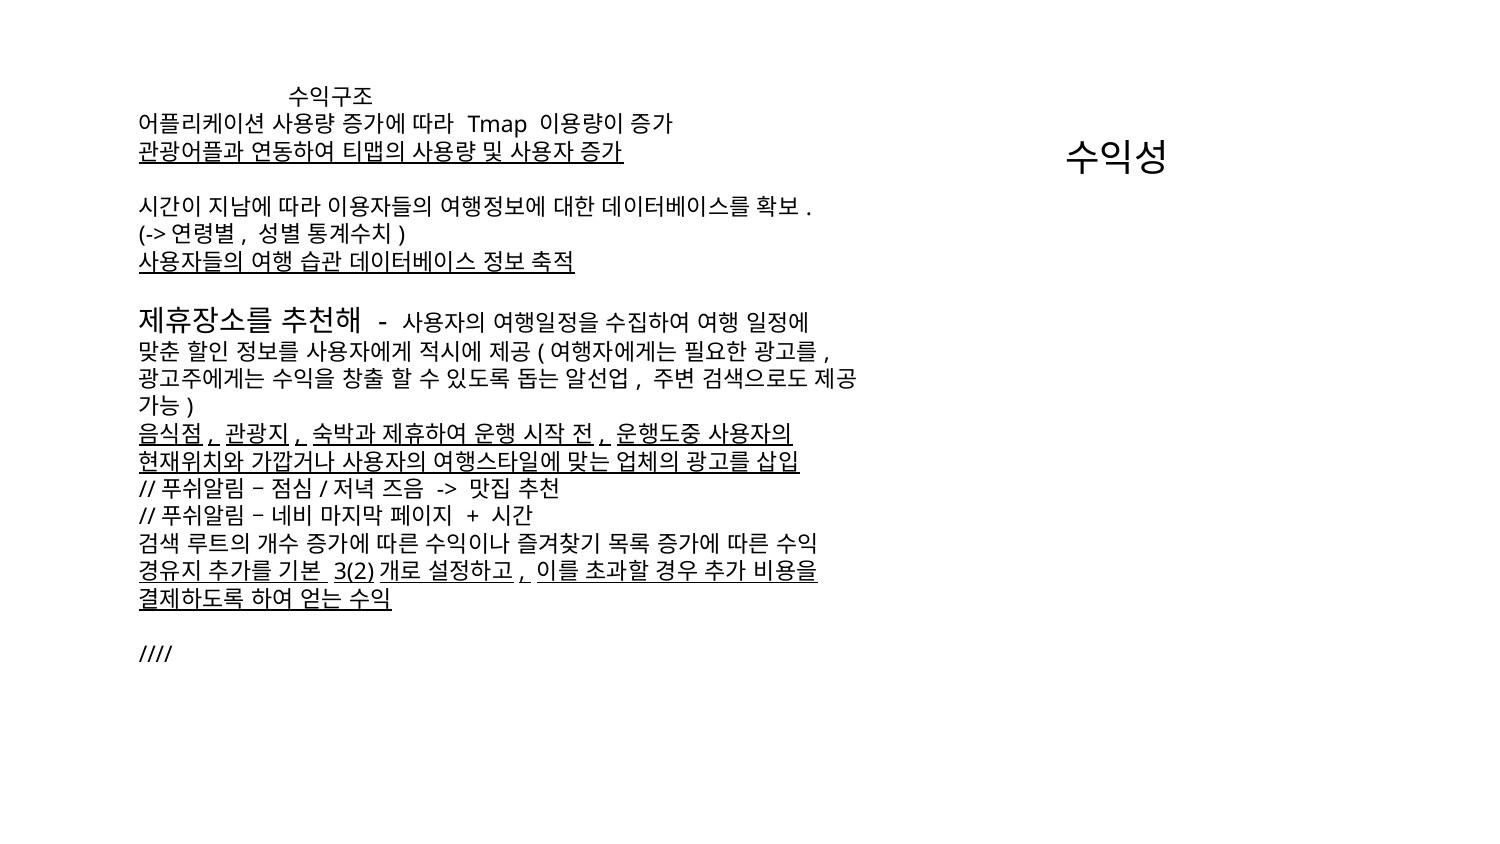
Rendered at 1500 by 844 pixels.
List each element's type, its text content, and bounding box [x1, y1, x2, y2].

text_box 수익성 [1050, 126, 1184, 187]
text_box 수익구조 어플리케이션 사용량 증가에 따라 Tmap 이용량이 증가 관광어플과 연동하여 티맵의 사용량 및 사용자 증가 시간이 지남에 따라 이용자들의 여행정보에 대한 데이터베이스를 확보. (->연령별, 성별 통계수치) 사용자들의 여행 습관 데이터베이스 정보 축적 제휴장소를 추천해 - 사용자의 여행일정을 수집하여 여행 일정에 맞춘 할인 정보를 사용자에게 적시에 제공(여행자에게는 필요한 광고를, 광고주에게는 수익을 창출 할 수 있도록 돕는 알선업, 주변 검색으로도 제공 가능) 음식점, 관광지, 숙박과 제휴하여 운행 시작 전, 운행도중 사용자의 현재위치와 가깝거나 사용자의 여행스타일에 맞는 업체의 광고를 삽입 //푸쉬알림 – 점심/저녁 즈음 -> 맛집 추천 //푸쉬알림 – 네비 마지막 페이지 + 시간 검색 루트의 개수 증가에 따른 수익이나 즐겨찾기 목록 증가에 따른 수익 경유지 추가를 기본 3(2)개로 설정하고, 이를 초과할 경우 추가 비용을 결제하도록 하여 얻는 수익 //// [123, 75, 874, 675]
